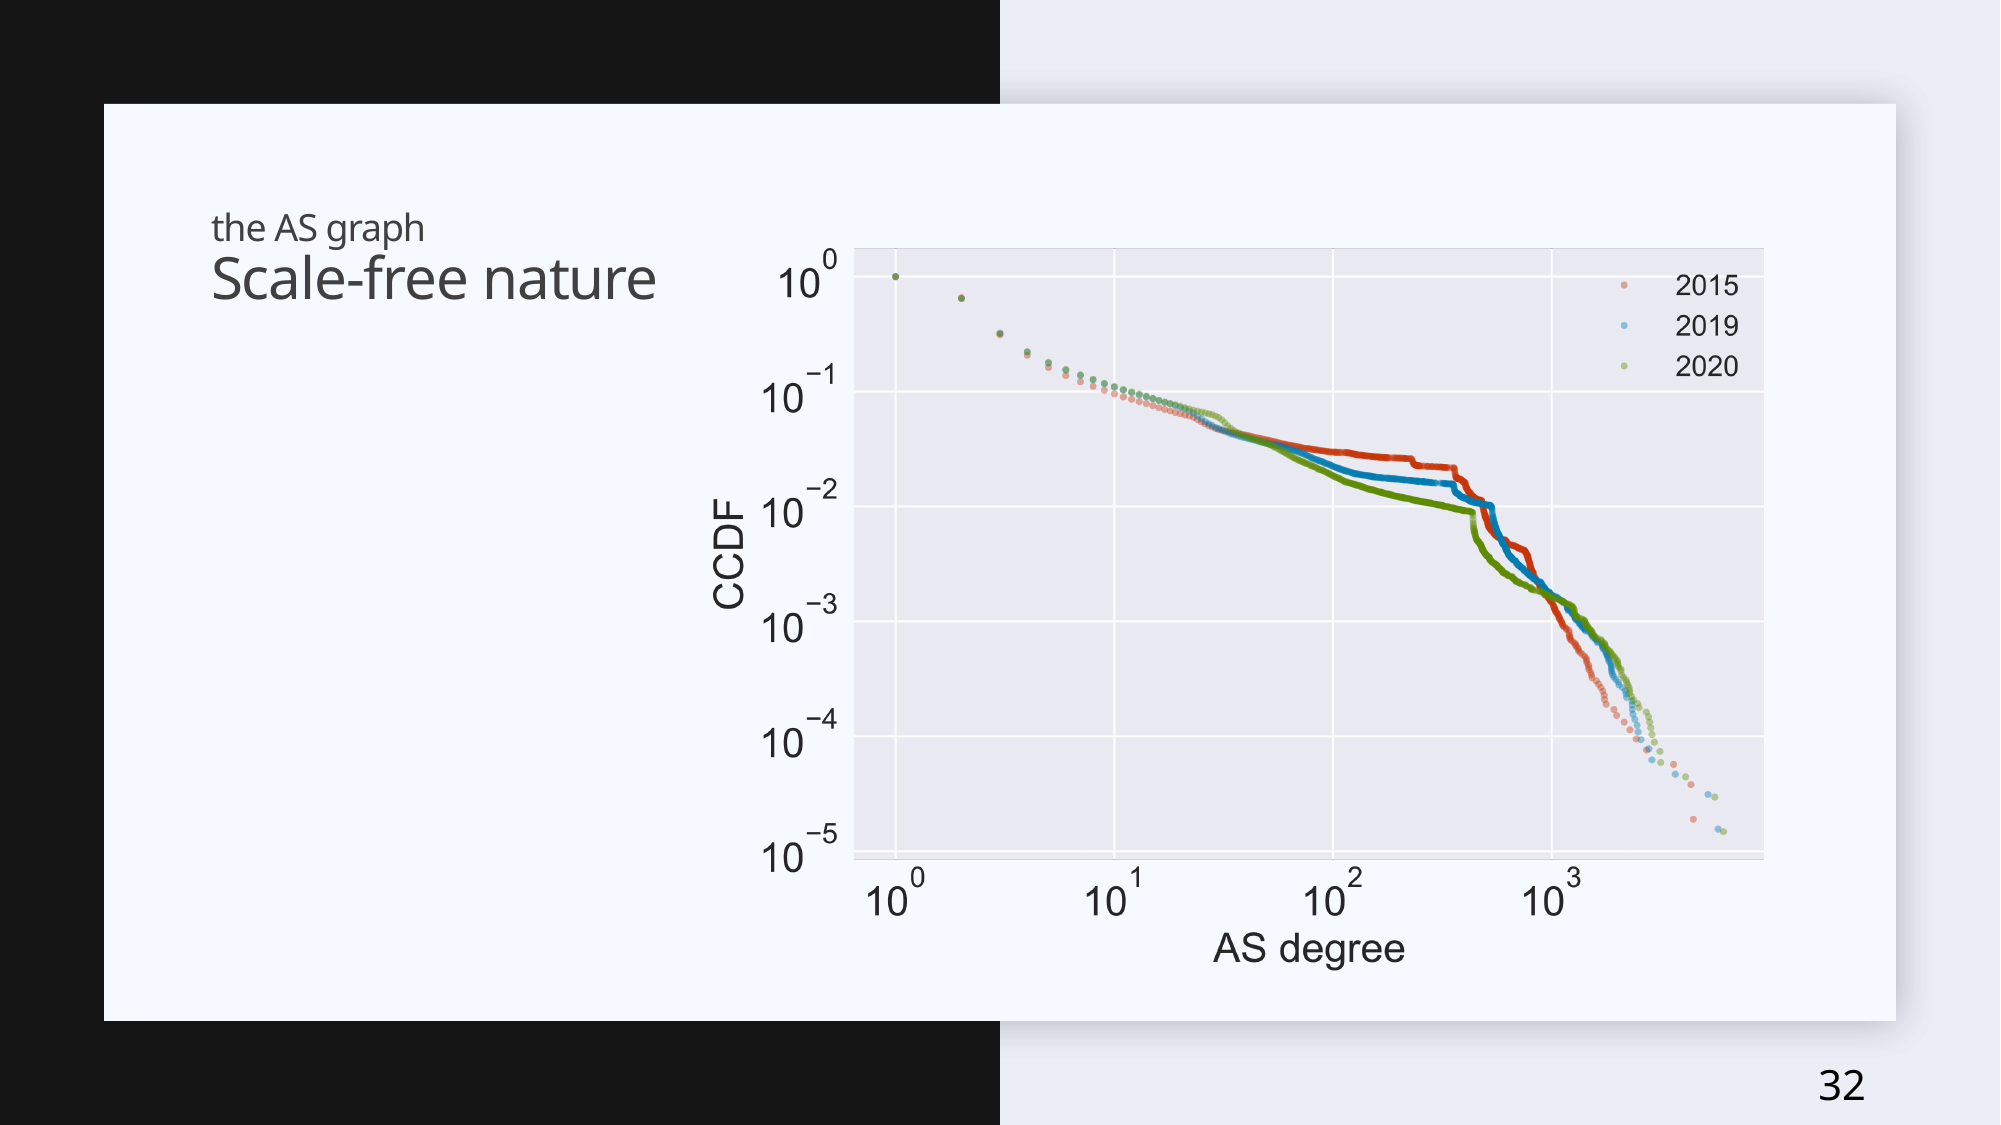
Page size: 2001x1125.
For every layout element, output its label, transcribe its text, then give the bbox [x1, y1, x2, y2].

slide_number 32 [1803, 1057, 1932, 1118]
text_box the AS graph Scale-free nature [196, 154, 879, 367]
picture [713, 248, 1765, 971]
